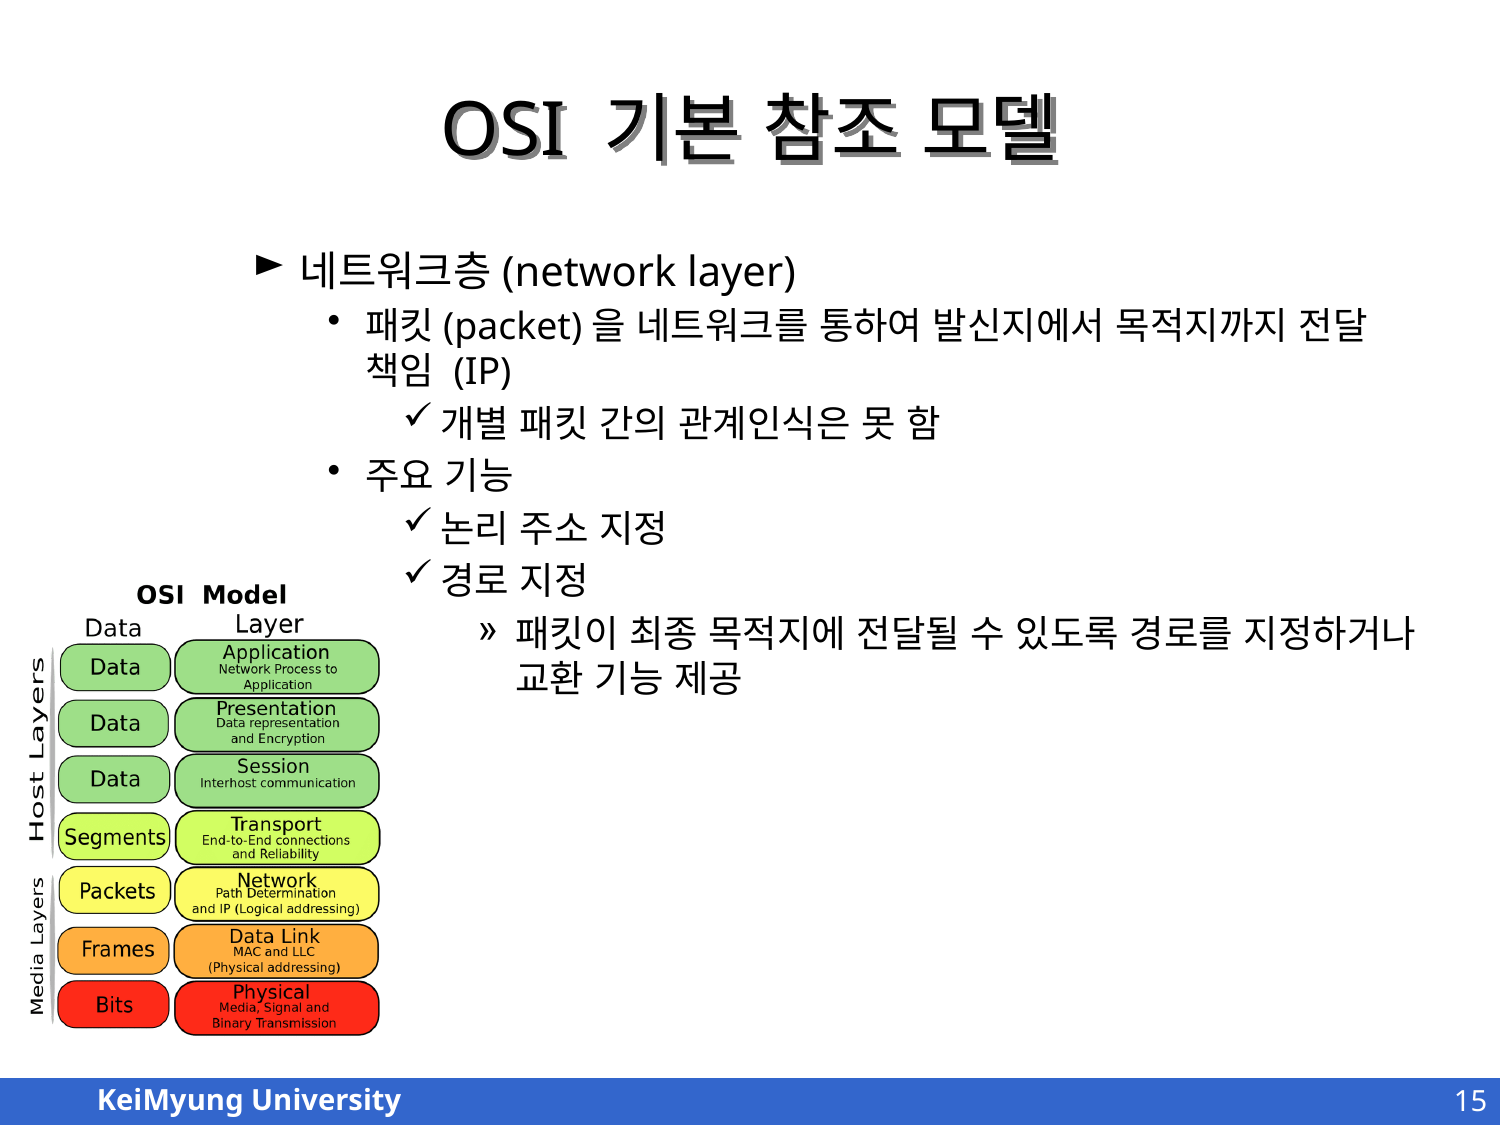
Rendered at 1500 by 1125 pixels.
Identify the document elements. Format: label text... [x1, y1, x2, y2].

title OSI 기본 참조 모델 [0, 76, 1500, 175]
list 네트워크층(network layer) 패킷(packet)을 네트워크를 통하여 발신지에서 목적지까지 전달 책임 (IP) 개별 패킷 간의 관계인식은 못 함 주요 기능 논리 주소 지정 경로 지정 패킷이 최종 목적지에 전달될 수 있도록 경로를 지정하거나 교환 기능 제공 [162, 237, 1438, 1026]
picture [3, 565, 422, 1049]
slide_number 15 [1189, 1074, 1500, 1125]
